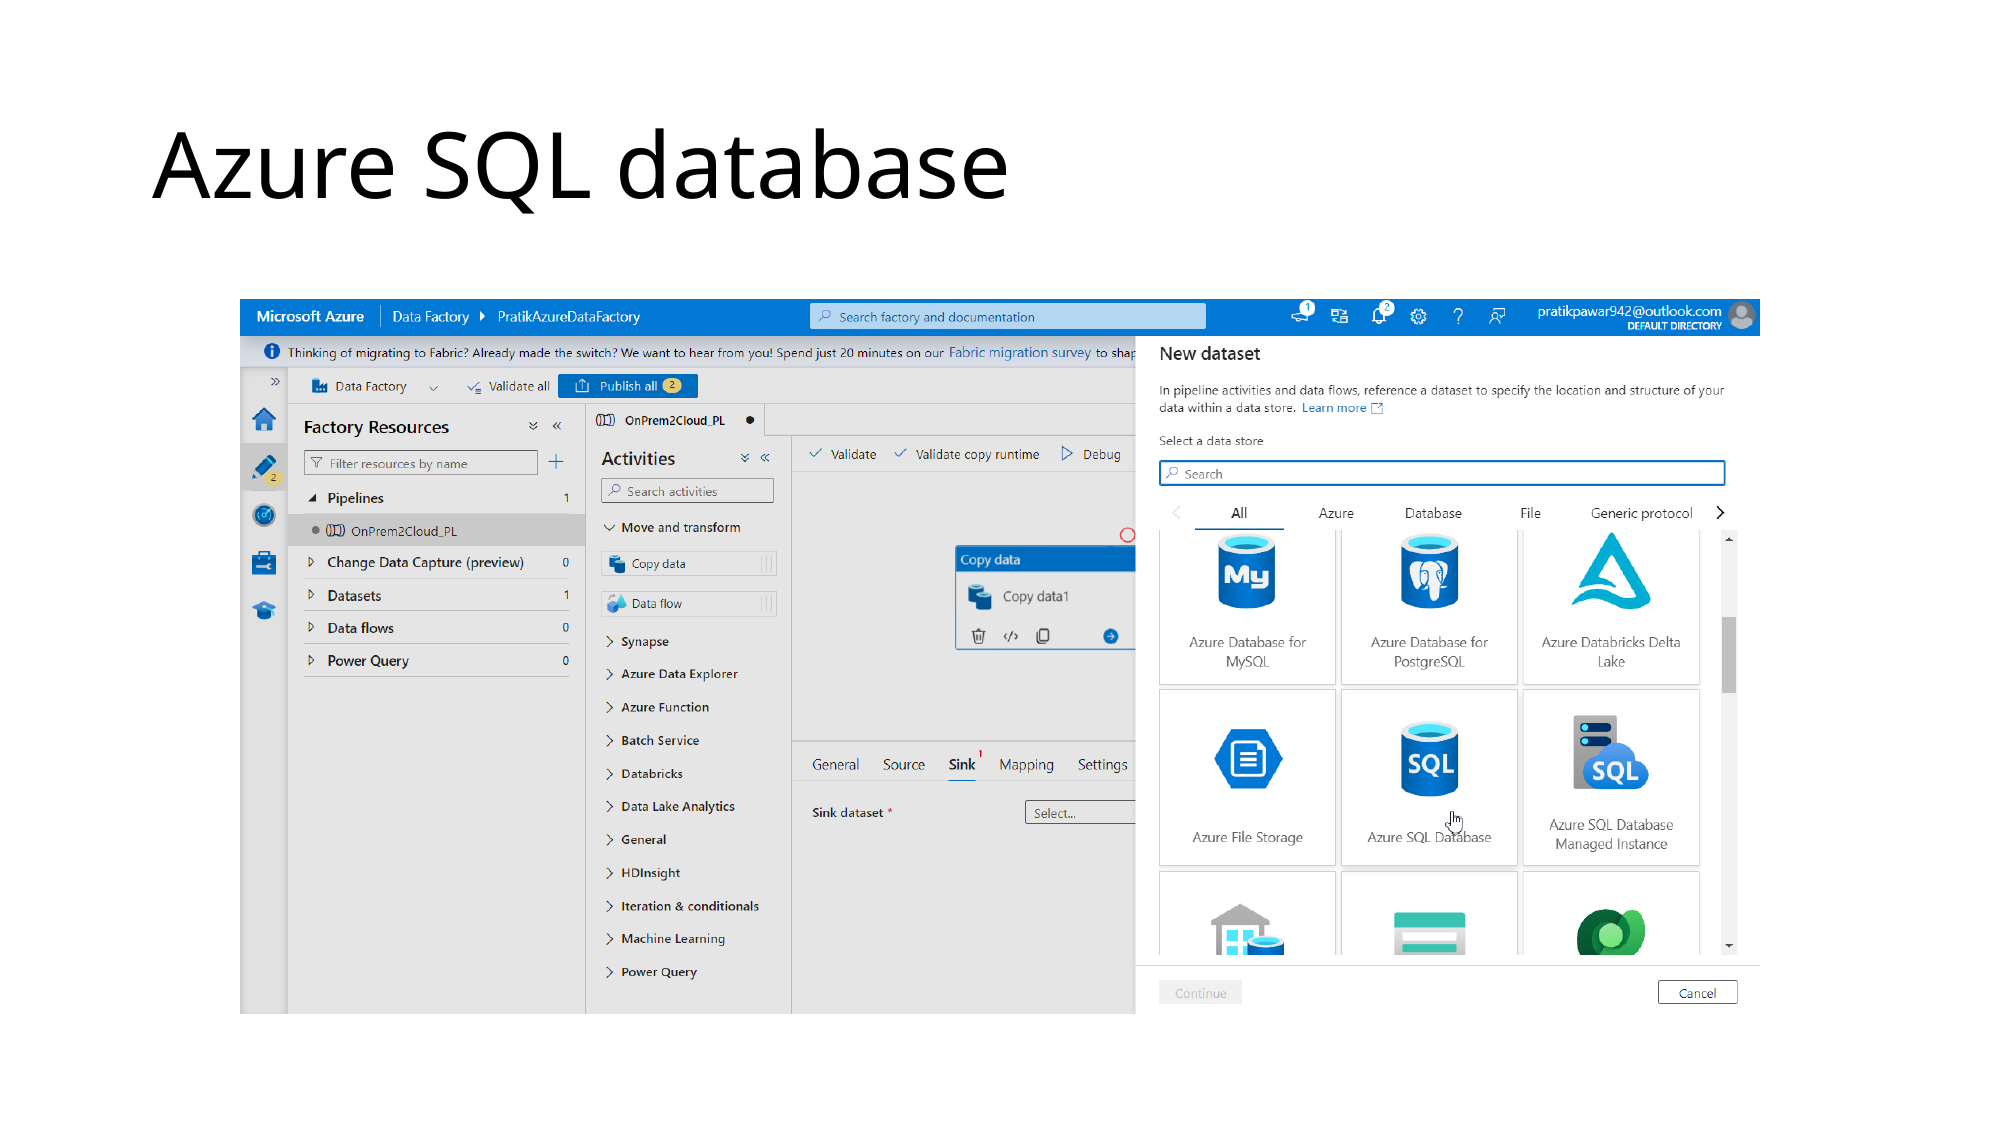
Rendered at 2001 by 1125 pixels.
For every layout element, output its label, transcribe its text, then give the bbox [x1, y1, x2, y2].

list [240, 299, 1760, 1014]
title Azure SQL database [137, 59, 1863, 278]
